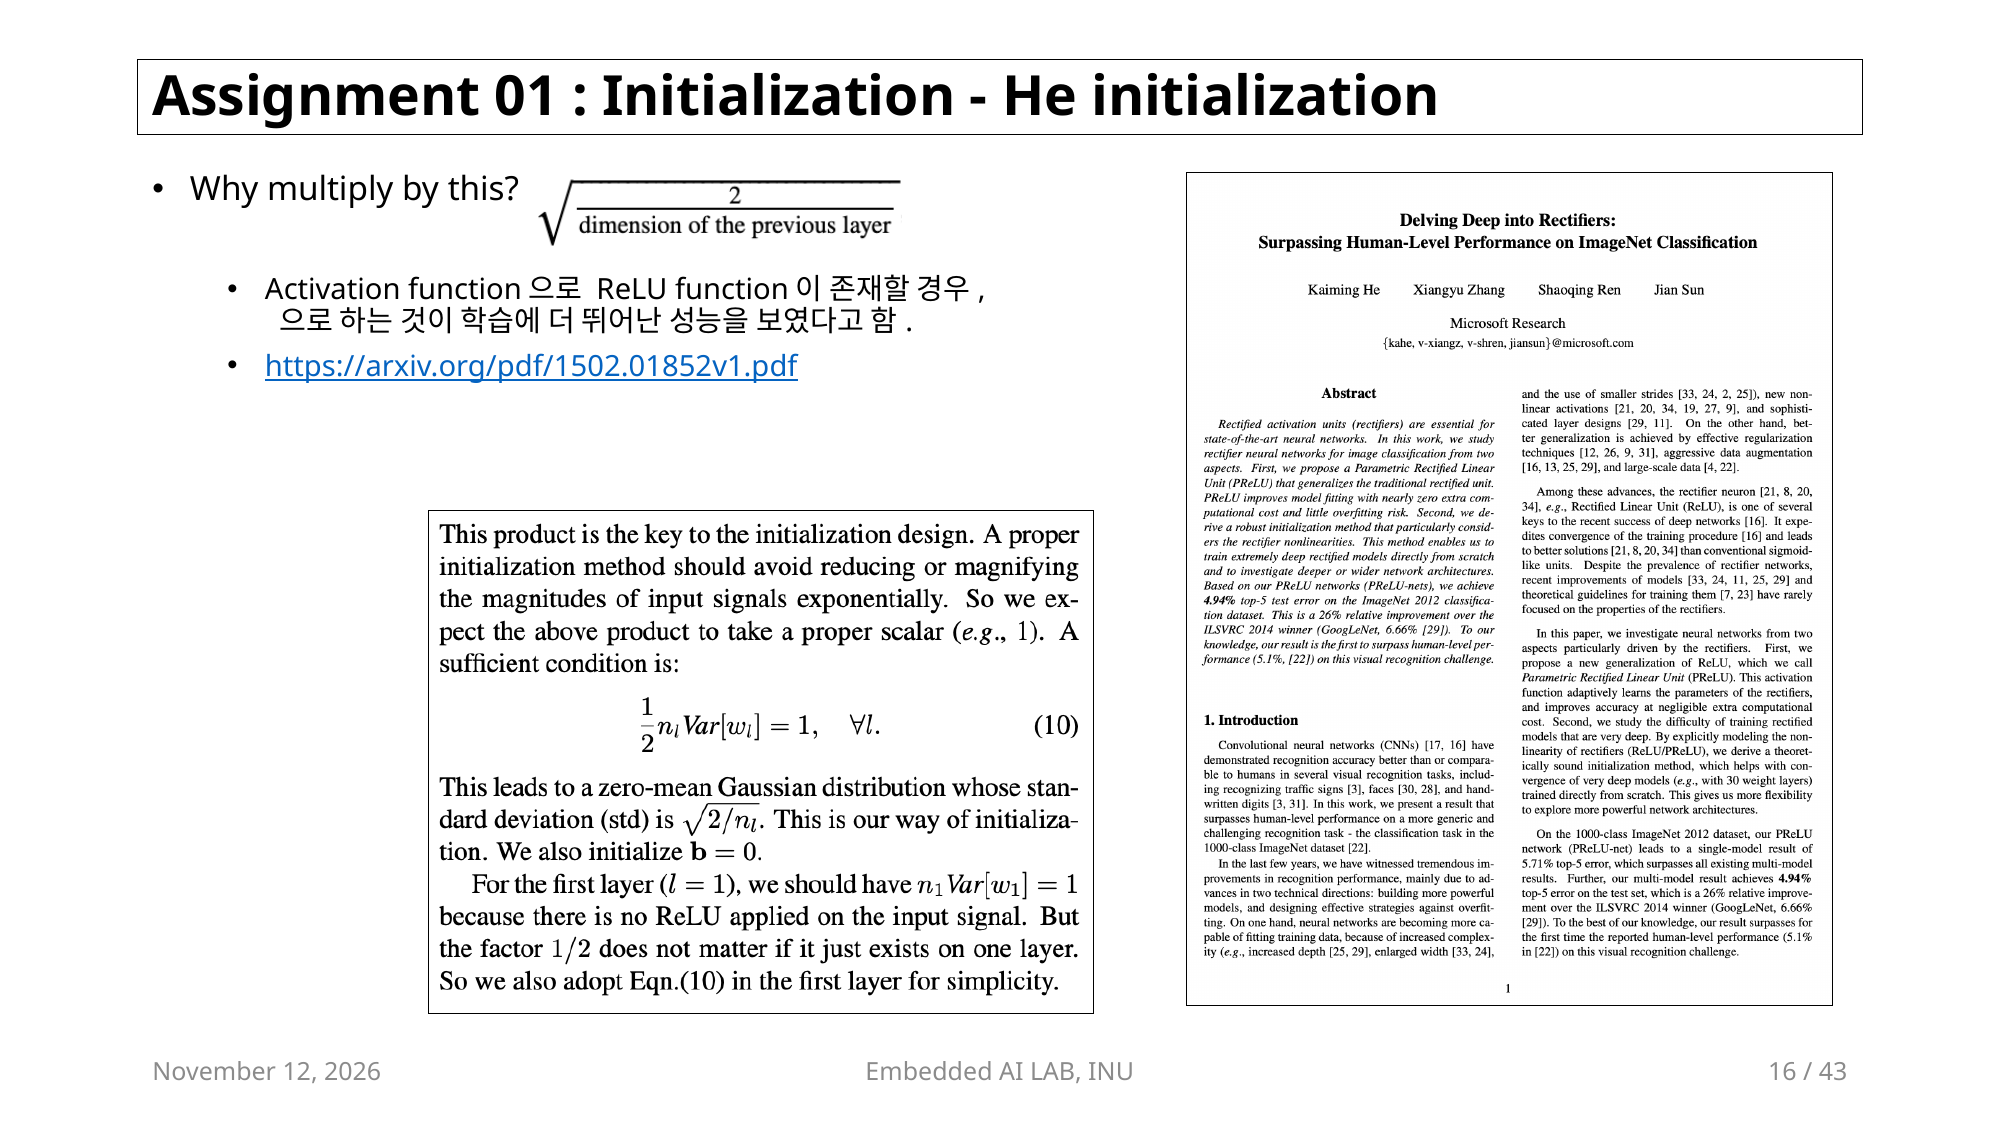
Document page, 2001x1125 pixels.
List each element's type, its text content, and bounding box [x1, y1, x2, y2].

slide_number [137, 1042, 588, 1103]
picture [531, 179, 902, 255]
title Assignment 01 : Initialization - He initialization [137, 59, 1863, 135]
slide_number 16 / 43 [1412, 1042, 1863, 1103]
footer Embedded AI LAB, INU [662, 1042, 1338, 1103]
picture [1186, 172, 1833, 1006]
picture [428, 510, 1094, 1014]
